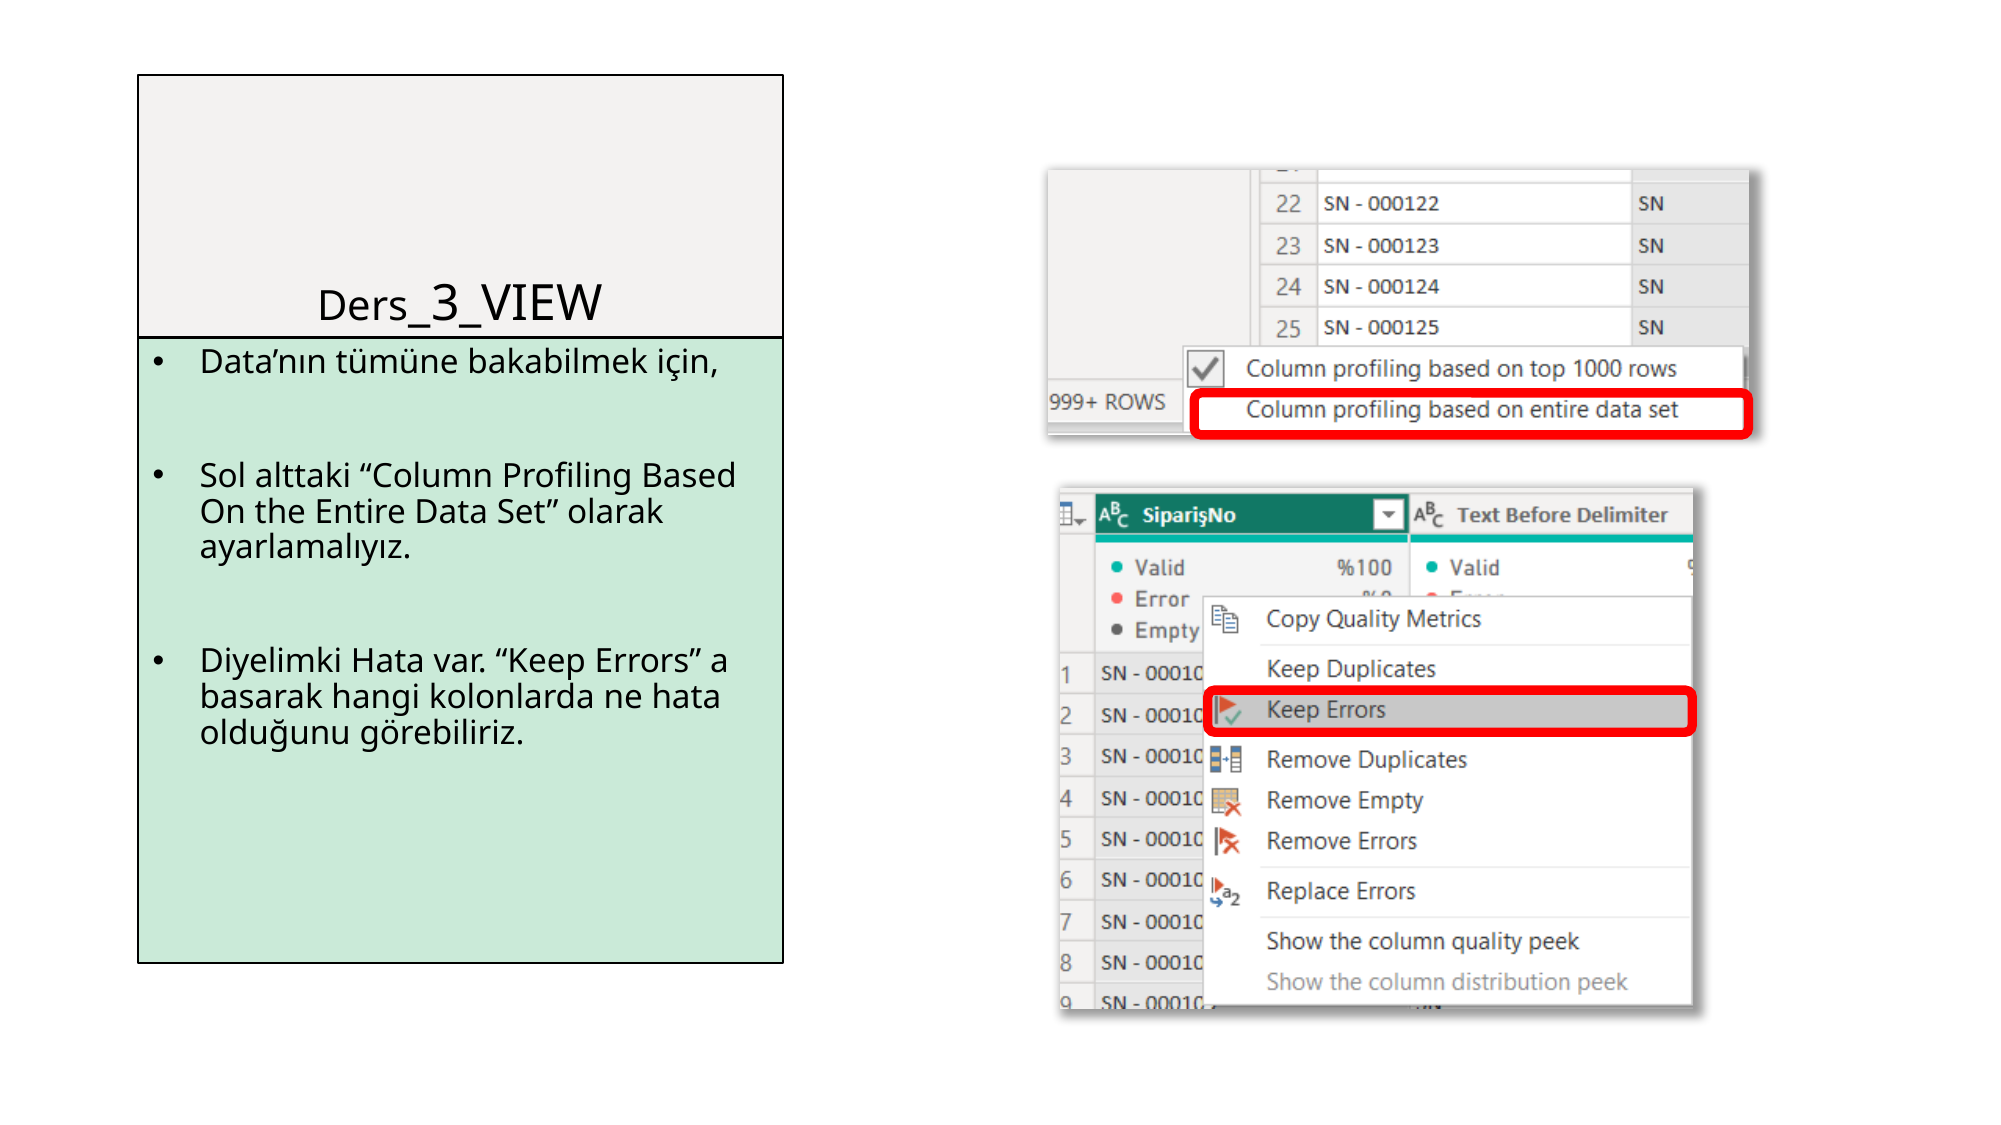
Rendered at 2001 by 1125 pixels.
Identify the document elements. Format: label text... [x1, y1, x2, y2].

picture [1060, 487, 1693, 1010]
list Data’nın tümüne bakabilmek için, Sol alttaki “Column Profiling Based On the Entire Data Set” olarak ayarlamalıyız. Diyelimki Hata var. “Keep Errors” a basarak hangi kolonlarda ne hata olduğunu görebiliriz. [137, 337, 783, 963]
title Ders_3_VIEW [137, 75, 783, 337]
picture [1047, 170, 1749, 436]
